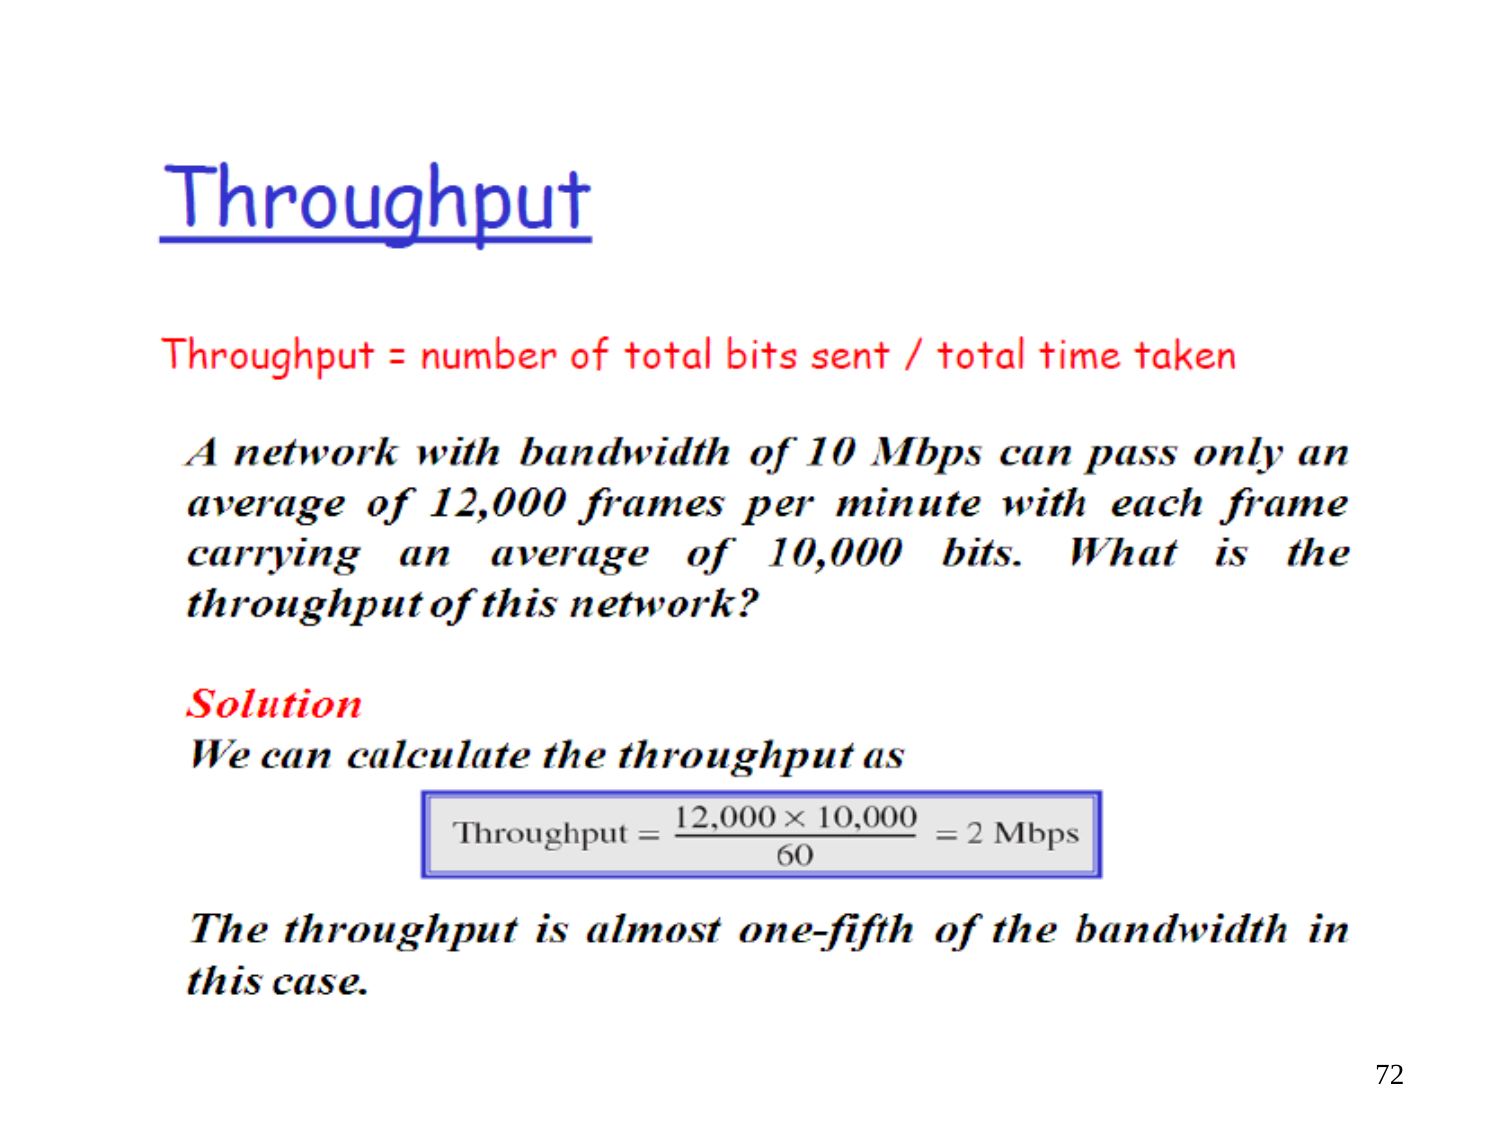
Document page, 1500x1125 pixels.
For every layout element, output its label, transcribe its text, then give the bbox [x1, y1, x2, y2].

text_box 72 [1317, 1048, 1420, 1124]
picture [114, 139, 1375, 1066]
